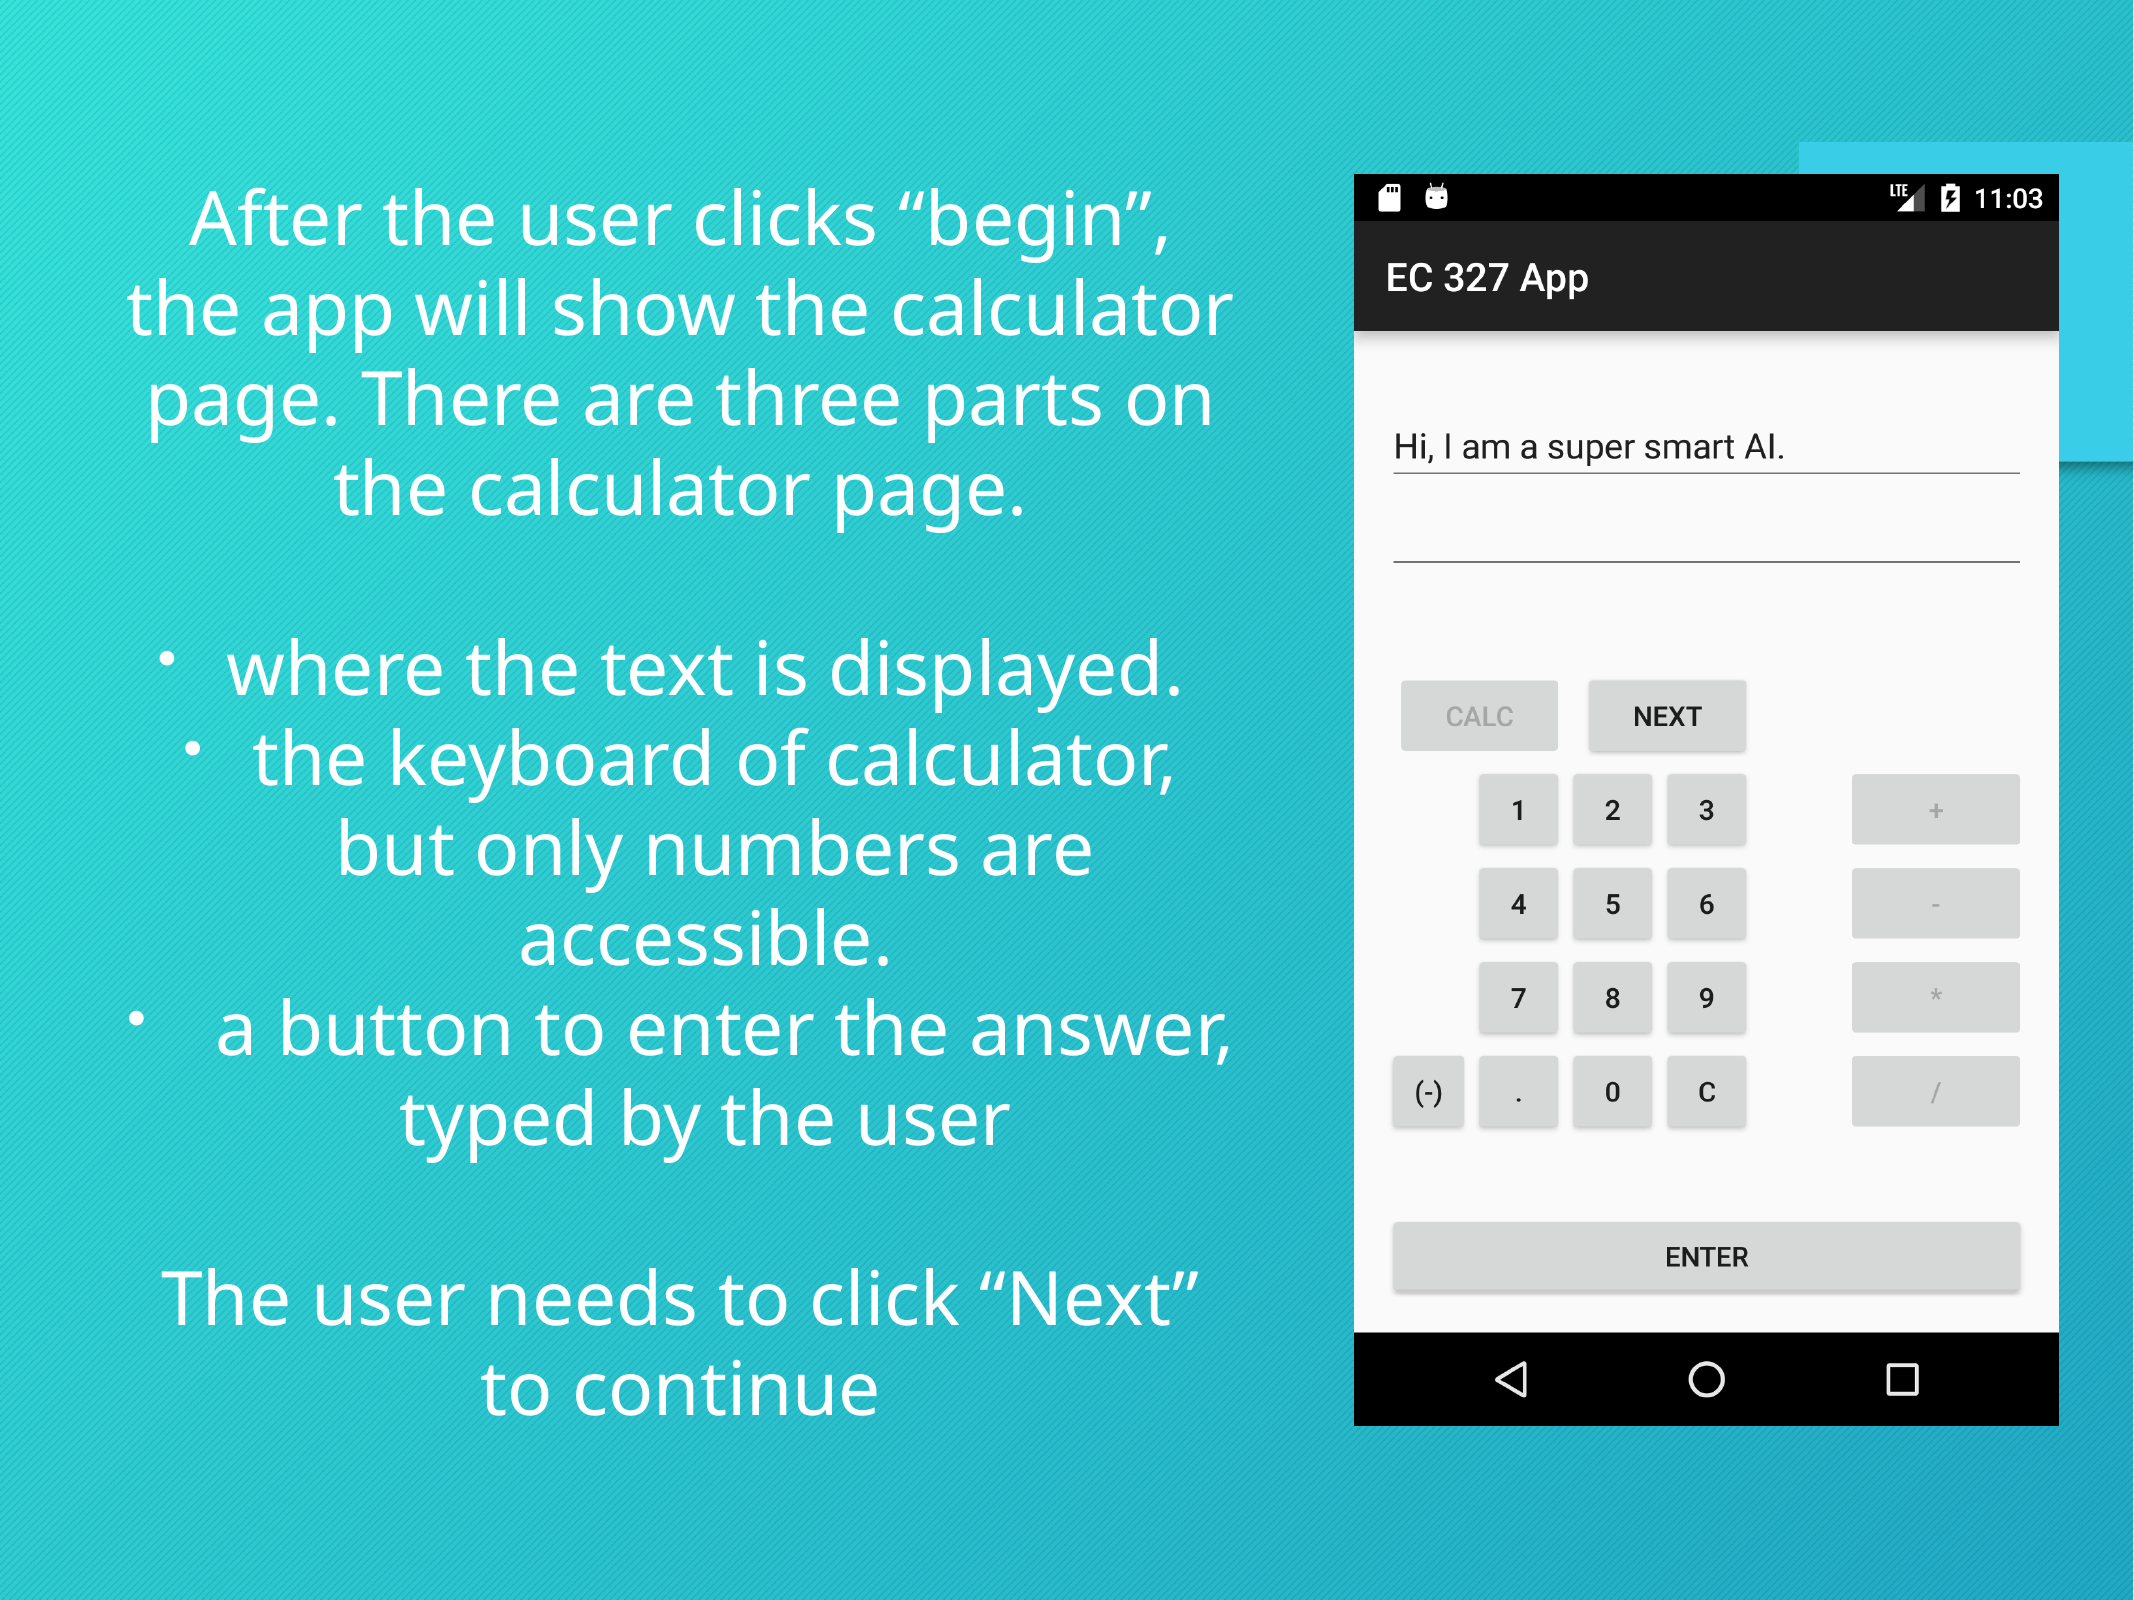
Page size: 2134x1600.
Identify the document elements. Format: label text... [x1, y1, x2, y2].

text_box After the user clicks “begin”, the app will show the calculator page. There are three parts on the calculator page. where the text is displayed. the keyboard of calculator, but only numbers are accessible. a button to enter the answer, typed by the user The user needs to click “Next” to continue [114, 161, 1248, 1439]
picture [1353, 173, 2134, 1427]
